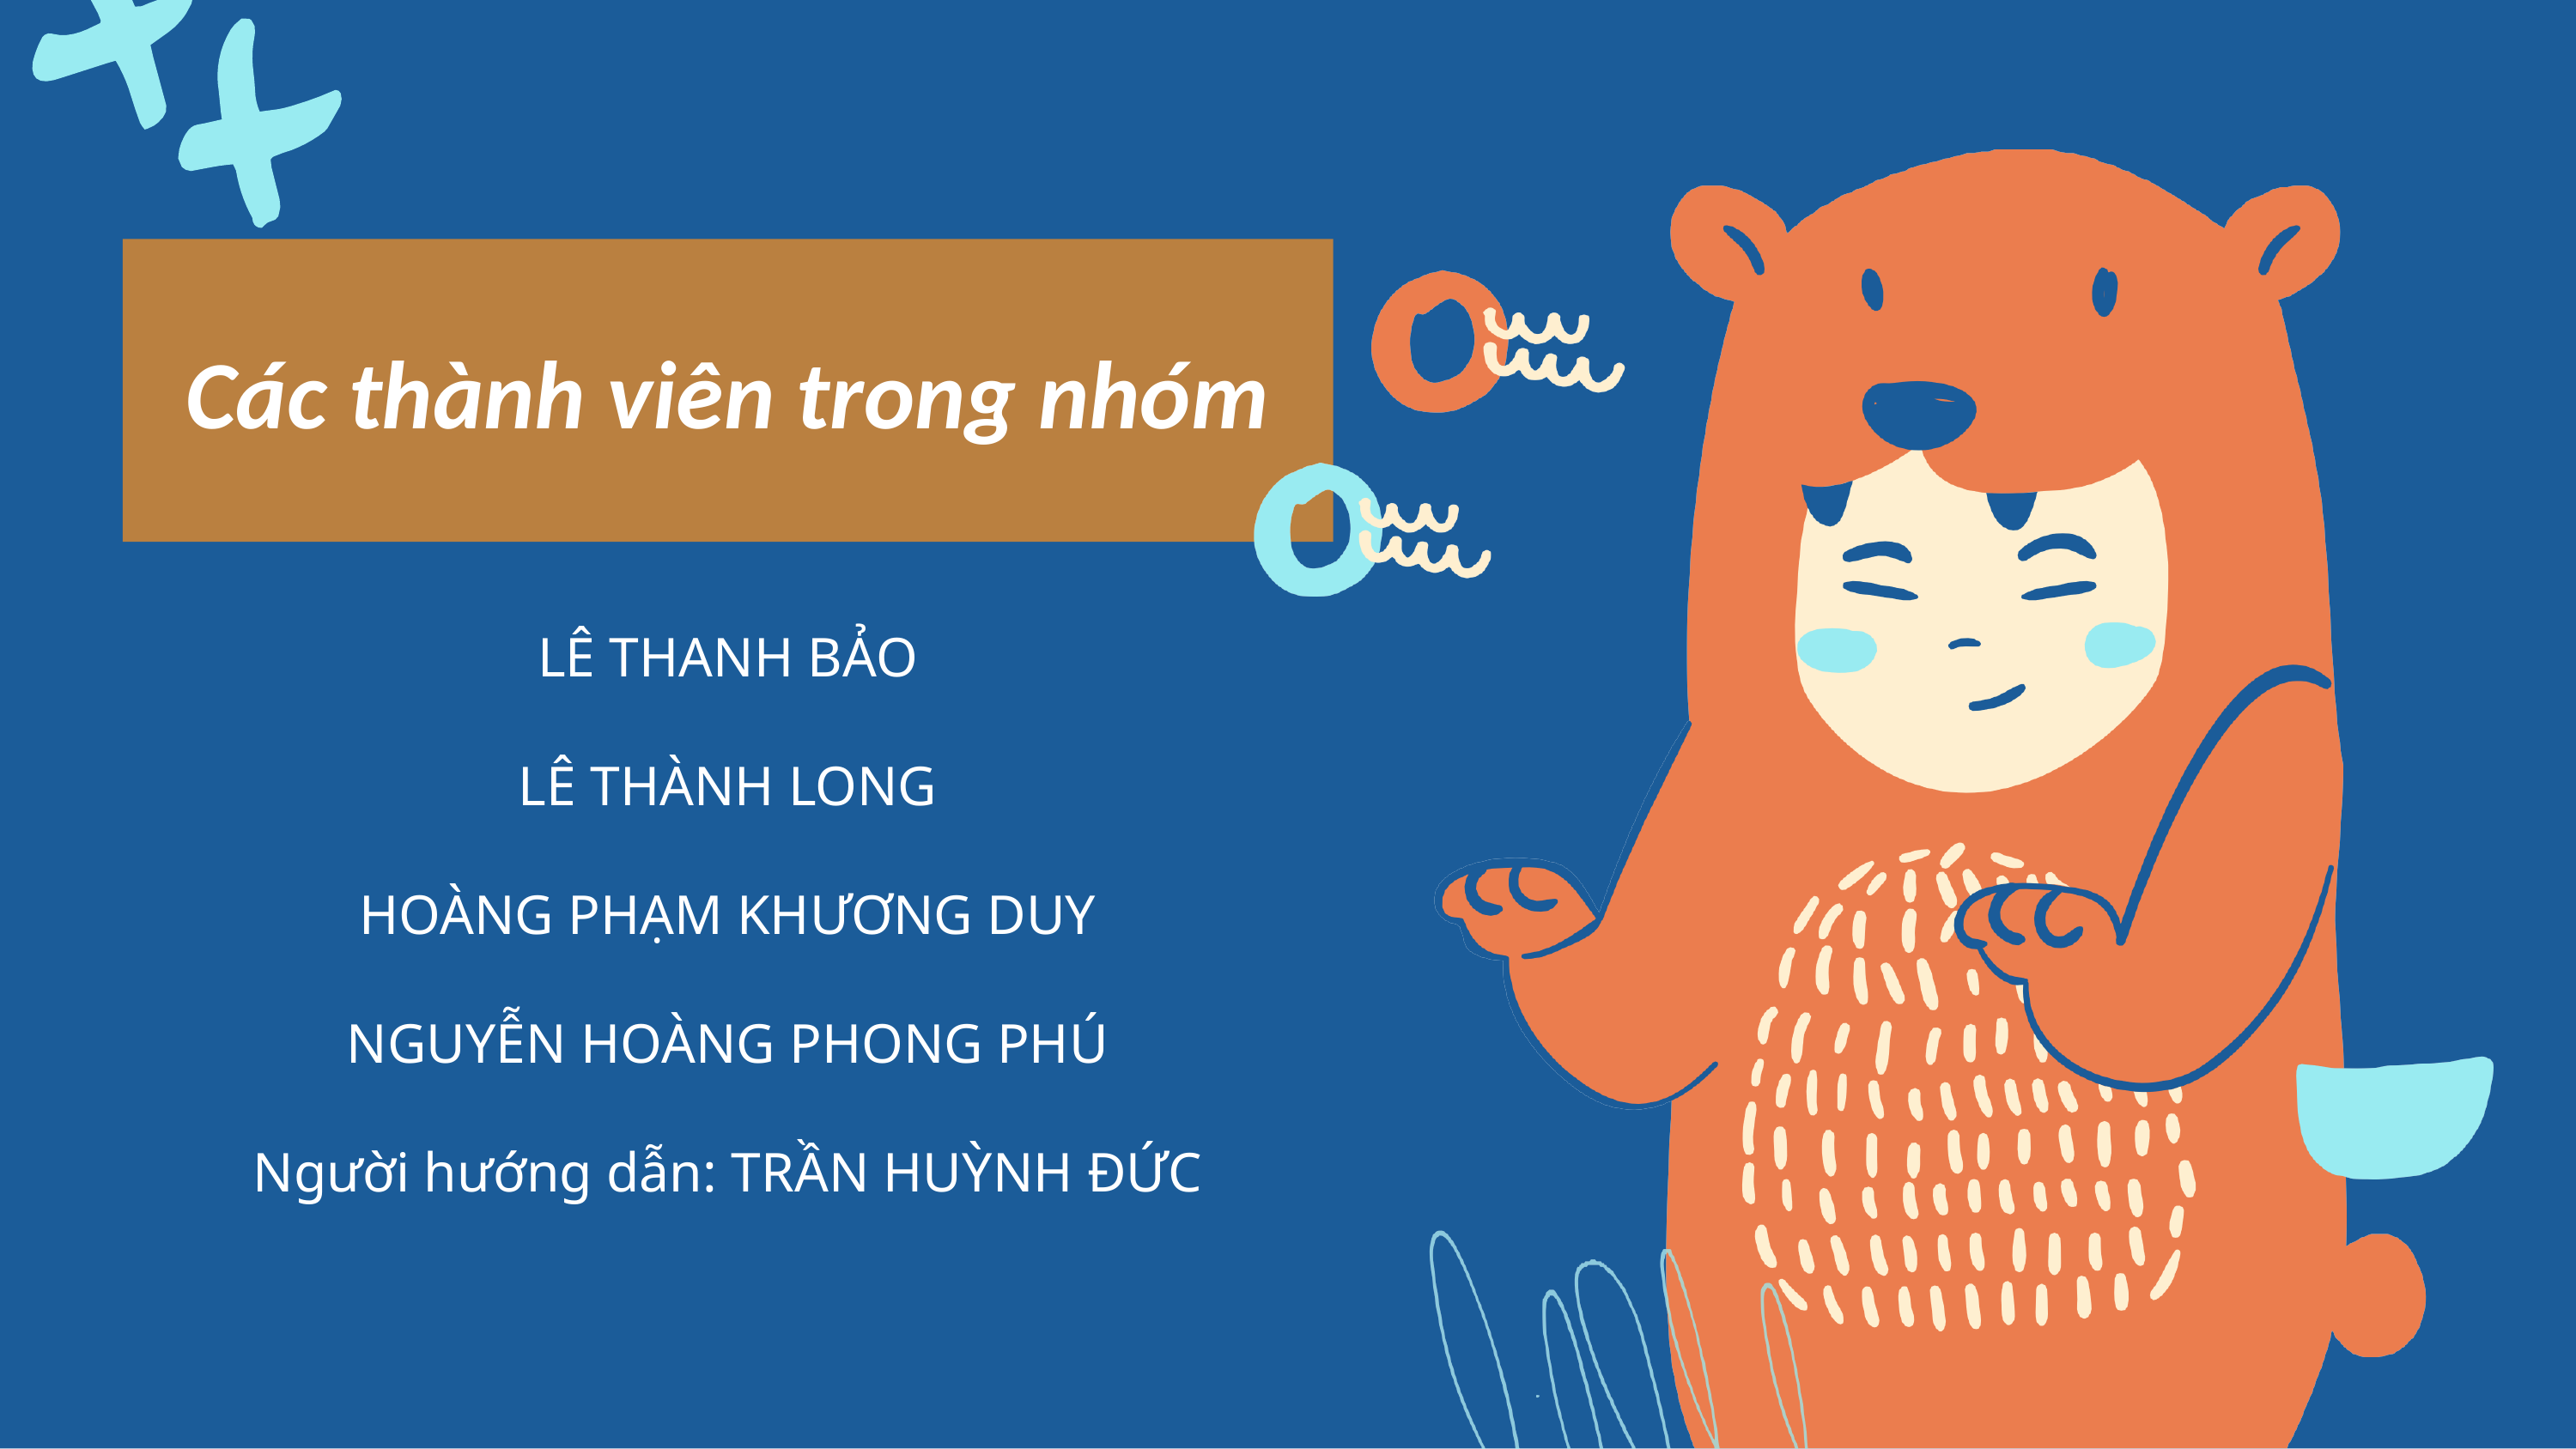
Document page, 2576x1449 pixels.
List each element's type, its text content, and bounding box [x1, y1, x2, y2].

text_box Các thành viên trong nhóm [122, 239, 1334, 543]
text_box LÊ THANH BẢO LÊ THÀNH LONG HOÀNG PHẠM KHƯƠNG DUY NGUYỄN HOÀNG PHONG PHÚ Người hướng dẫn: TRẦN HUỲNH ĐỨC [195, 553, 1261, 1210]
text_box [32, 0, 192, 130]
text_box [1371, 149, 2494, 1449]
text_box [1254, 463, 1492, 597]
text_box [178, 18, 342, 228]
text_box [0, 0, 2576, 1449]
